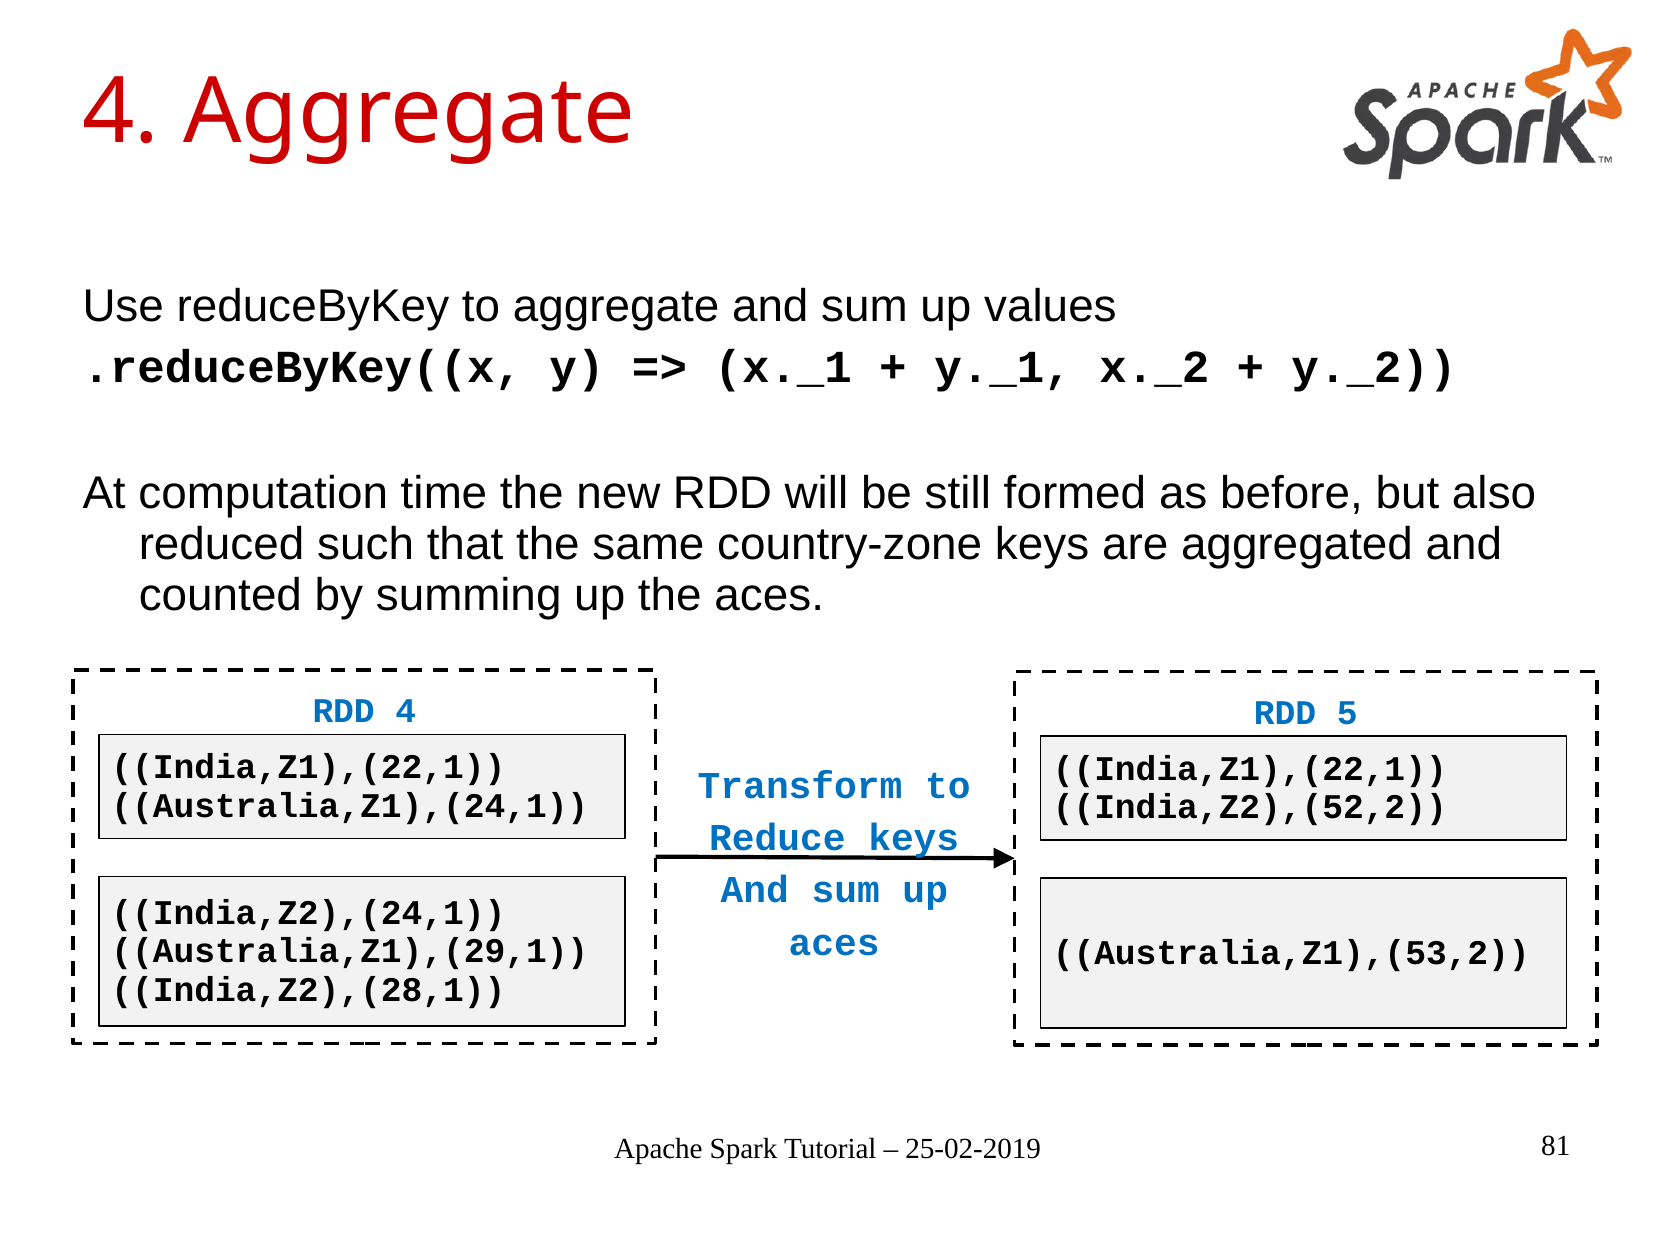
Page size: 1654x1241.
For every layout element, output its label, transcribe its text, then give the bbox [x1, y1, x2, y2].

text_box Transform to Reduce keys And sum up aces [672, 741, 997, 856]
slide_number 81 [1185, 1129, 1571, 1215]
text_box RDD 5 [1014, 671, 1598, 1046]
text_box Transform to Reduce keys And sum up aces [672, 859, 997, 978]
text_box RDD 4 [72, 669, 656, 1044]
picture [1341, 27, 1632, 182]
title 4. Aggregate [82, 2, 1571, 210]
list Use reduceByKey to aggregate and sum up values .reduceByKey((x, y) => (x._1 + y._1, x._2 + y._2)) At computation time the new RDD will be still formed as before, but also reduced such that the same country-zone keys are aggregated and counted by summing up the aces. [82, 859, 1580, 1087]
footer Apache Spark Tutorial – 25-02-2019 [565, 1129, 1090, 1215]
list Use reduceByKey to aggregate and sum up values .reduceByKey((x, y) => (x._1 + y._1, x._2 + y._2)) At computation time the new RDD will be still formed as before, but also reduced such that the same country-zone keys are aggregated and counted by summing up the aces. [82, 254, 1580, 856]
